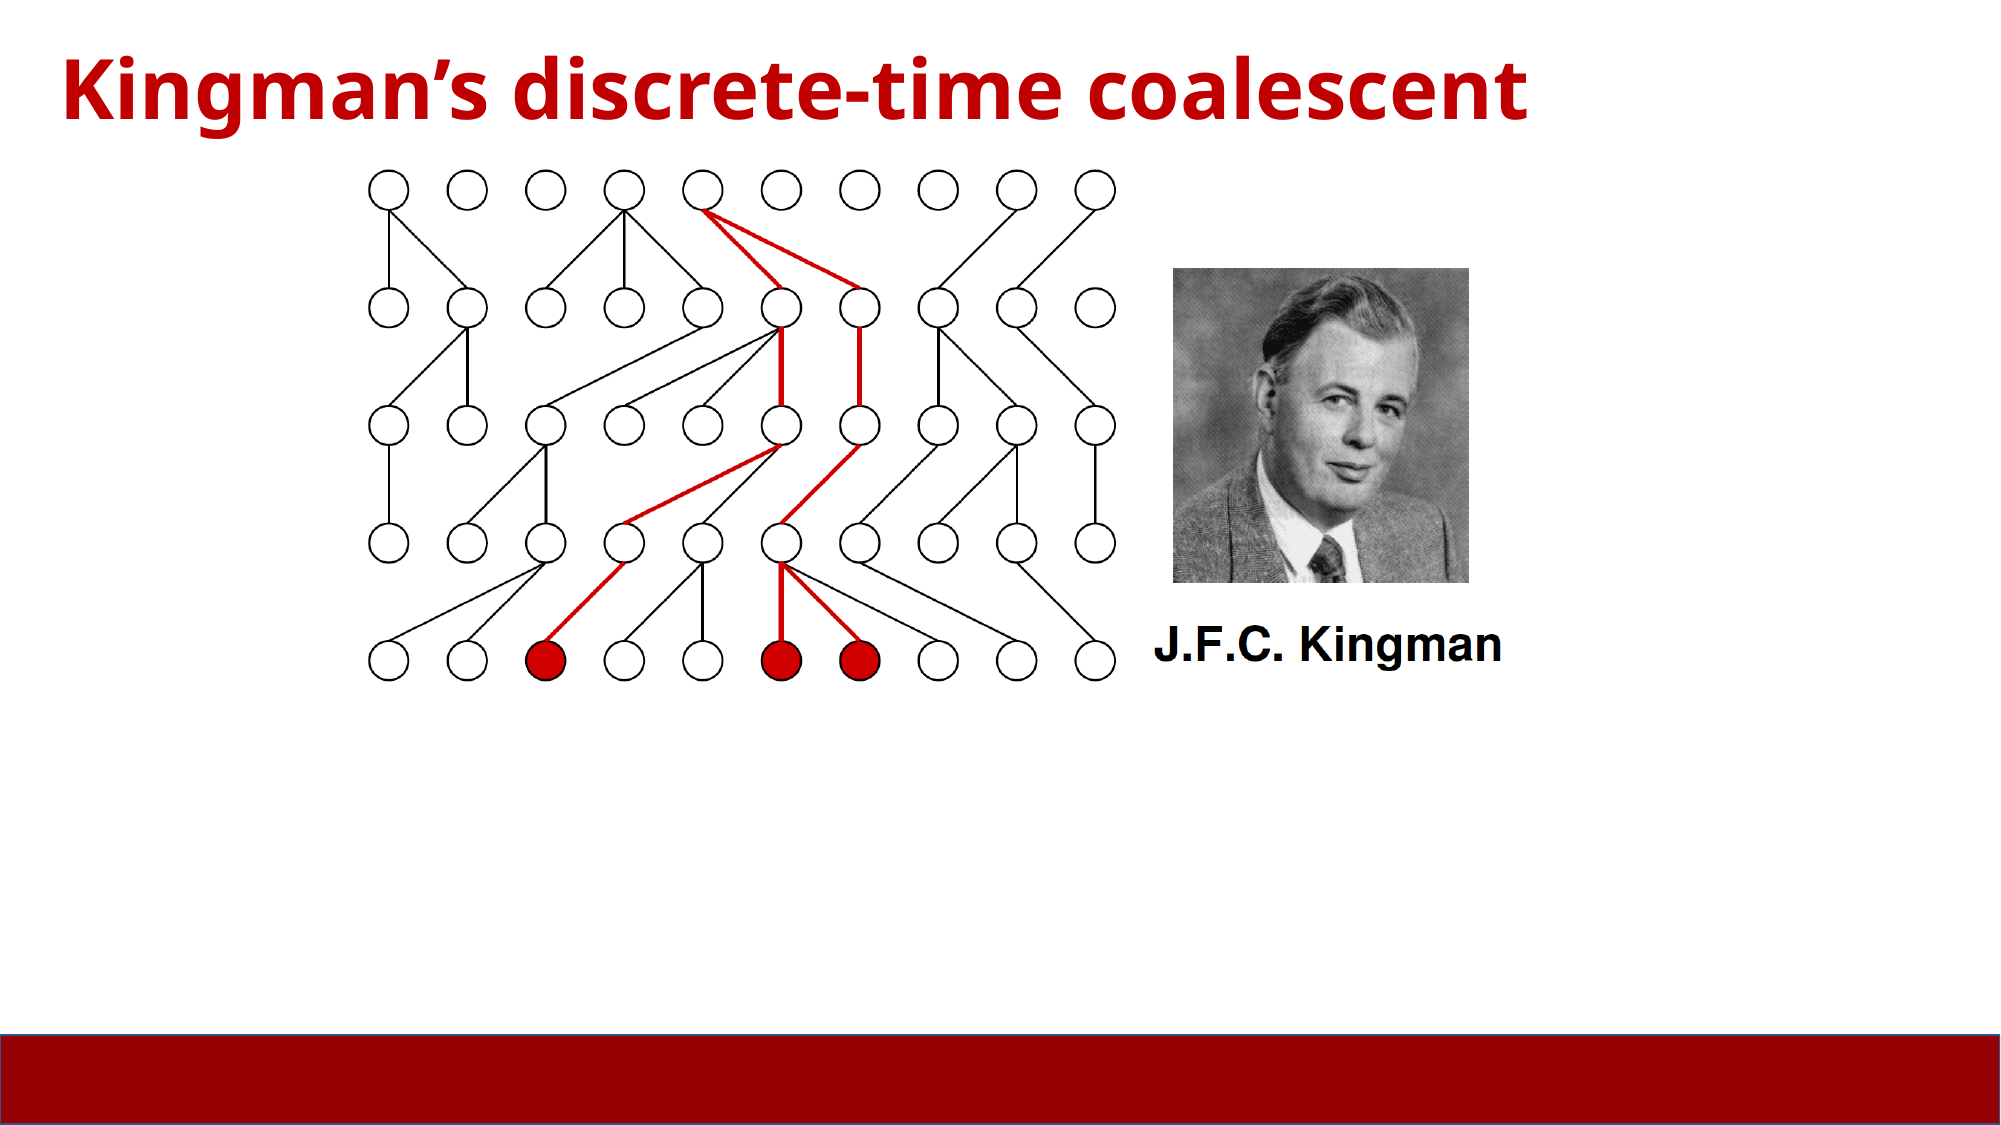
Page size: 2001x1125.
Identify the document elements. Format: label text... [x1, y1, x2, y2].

picture [218, 149, 1607, 720]
text_box Kingman’s discrete-time coalescent [44, 36, 1918, 150]
